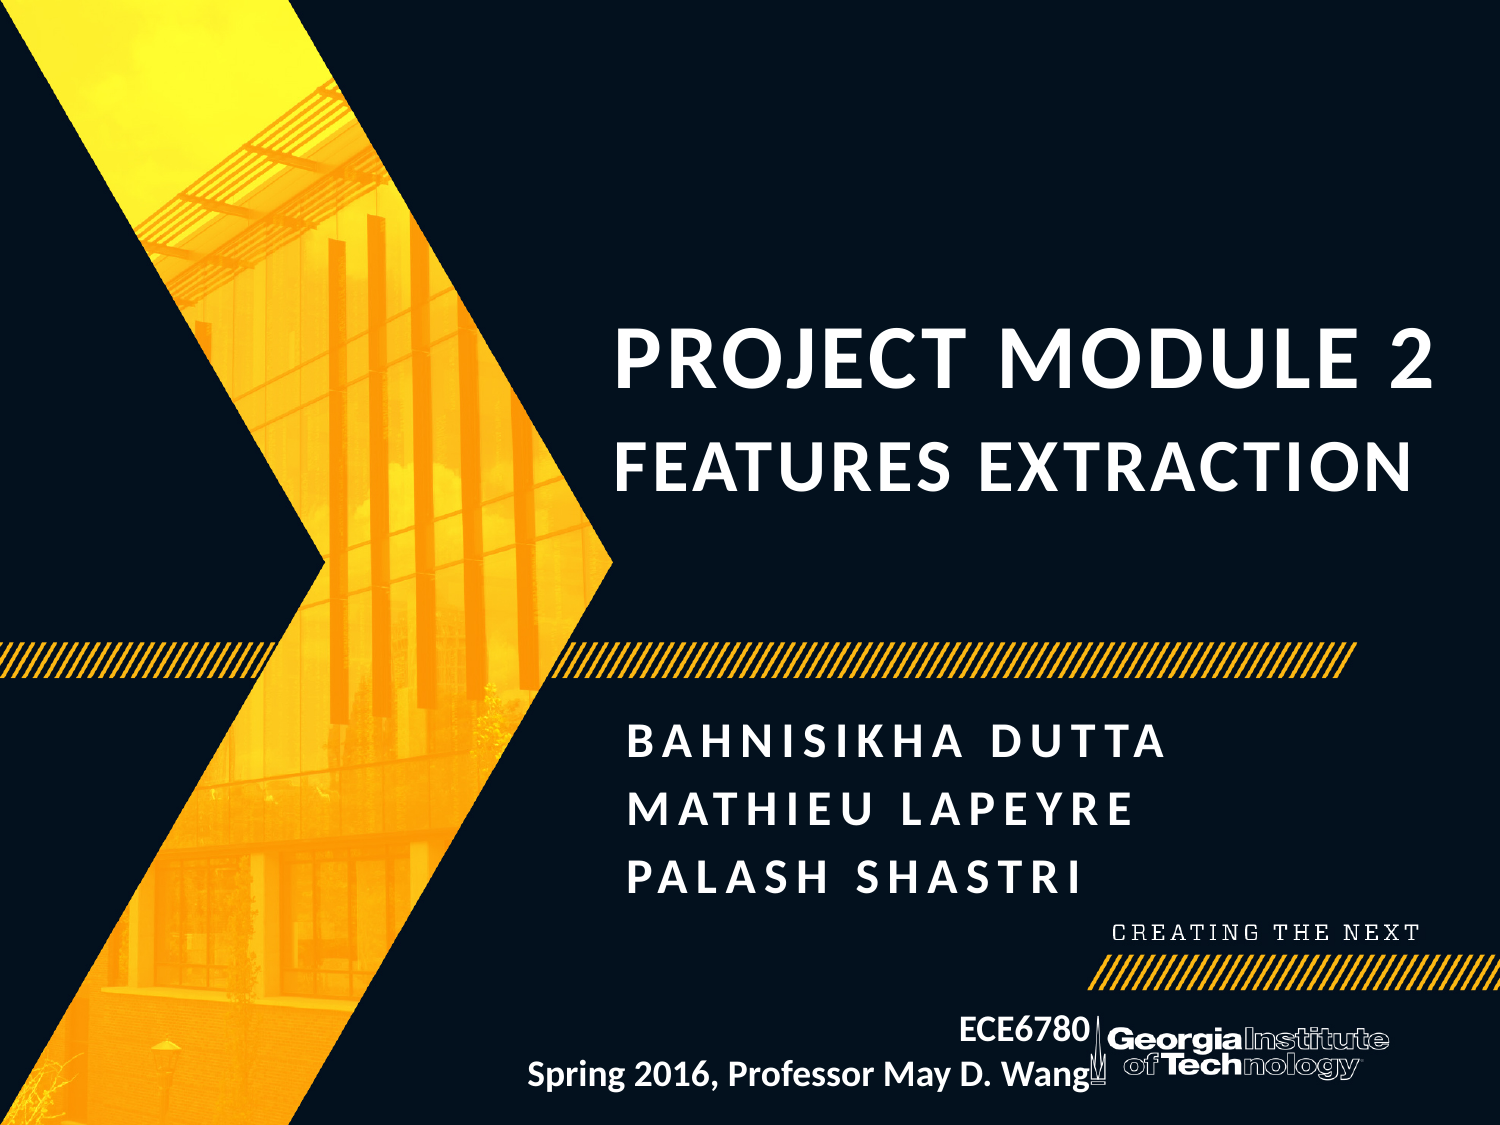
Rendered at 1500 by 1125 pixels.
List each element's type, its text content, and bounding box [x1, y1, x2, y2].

subtitle Bahnisikha DUTTA Mathieu LAPEYRE Palash Shastri [611, 701, 1448, 899]
picture [0, 0, 1500, 1125]
title Project Module 2 Features extraction [598, 147, 1488, 514]
text_box ECE6780 Spring 2016, Professor May D. Wang [512, 996, 1114, 1102]
